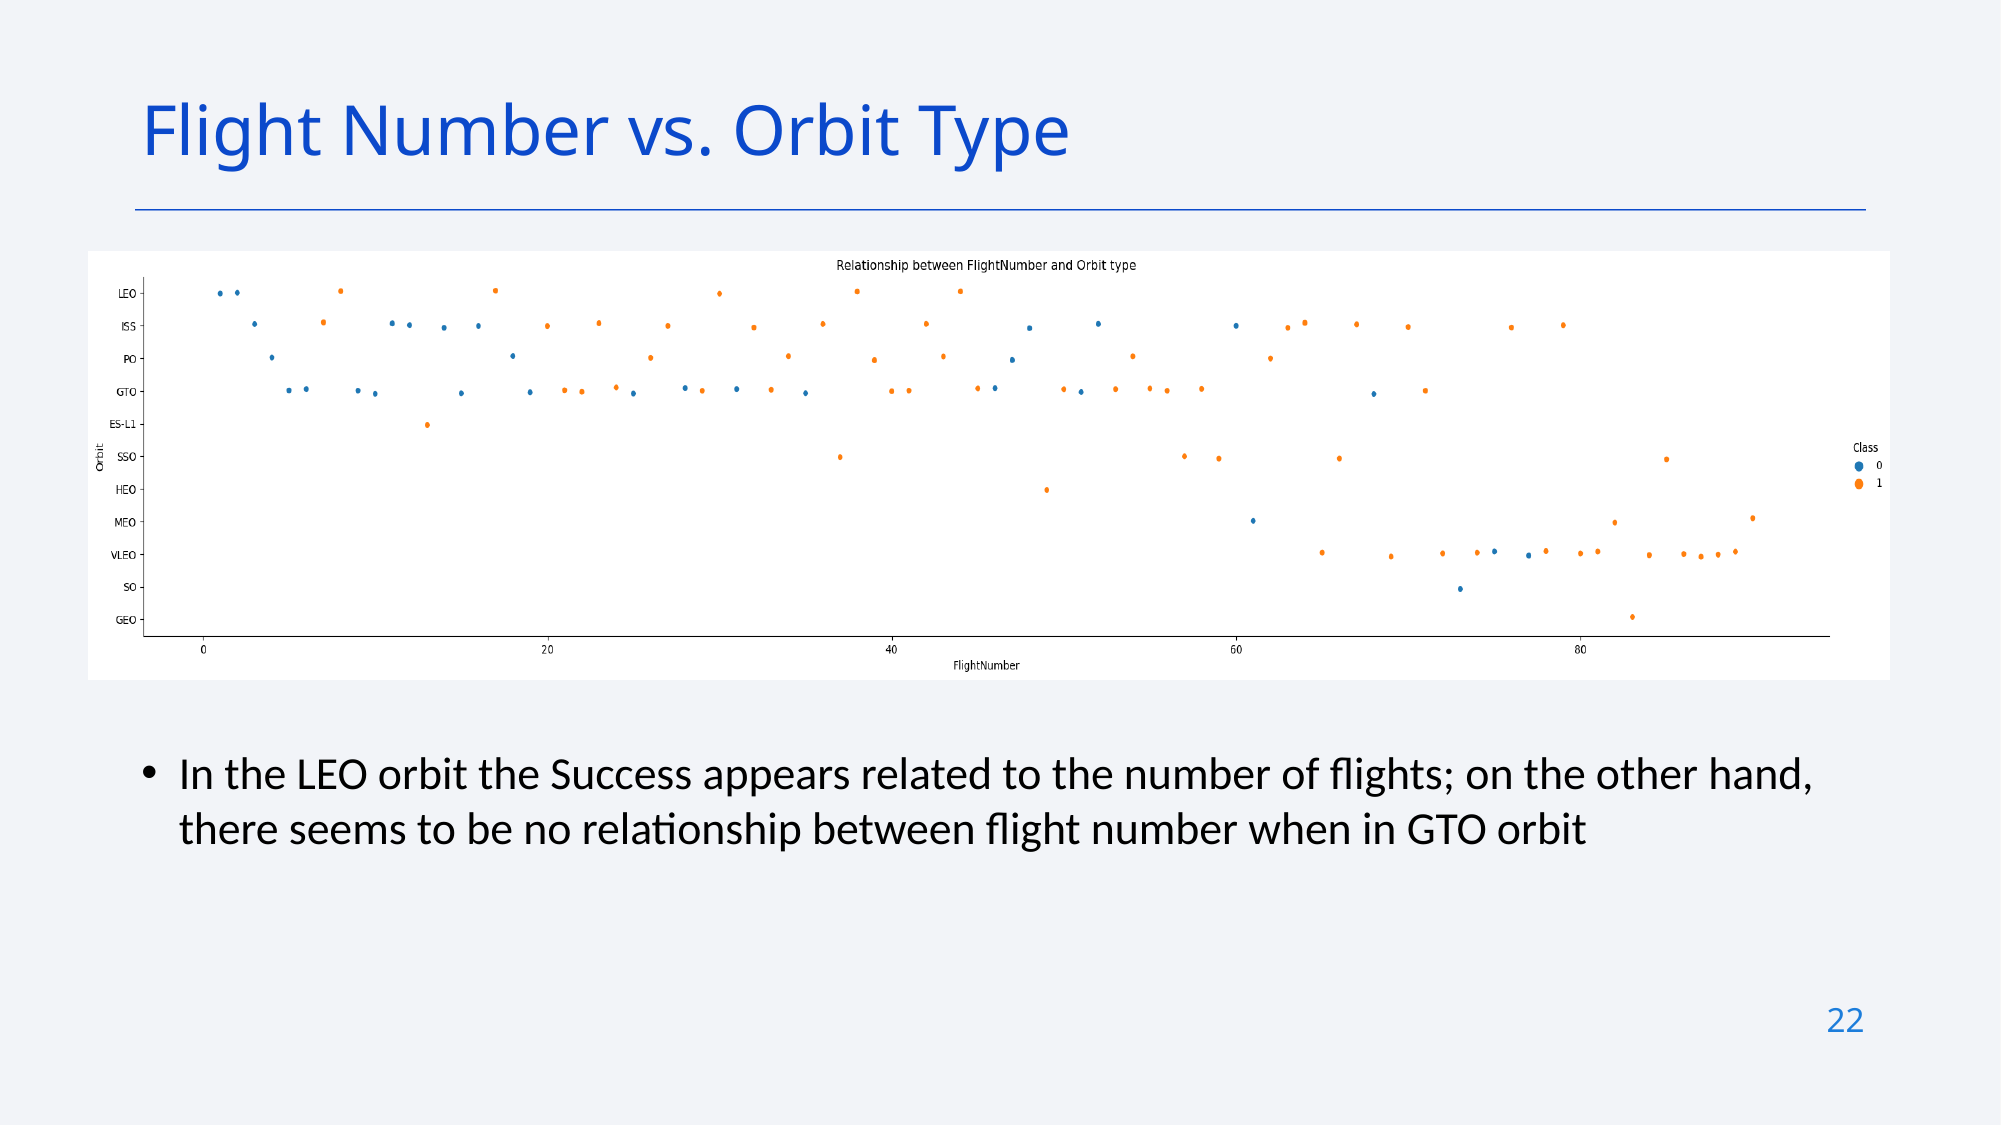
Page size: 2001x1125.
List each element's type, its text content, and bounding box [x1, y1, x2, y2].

list In the LEO orbit the Success appears related to the number of flights; on the other hand, there seems to be no relationship between flight number when in GTO orbit [126, 736, 1842, 965]
text_box Flight Number vs. Orbit Type [126, 88, 1852, 179]
picture [0, 0, 2001, 1125]
slide_number 22 [1429, 988, 1880, 1055]
